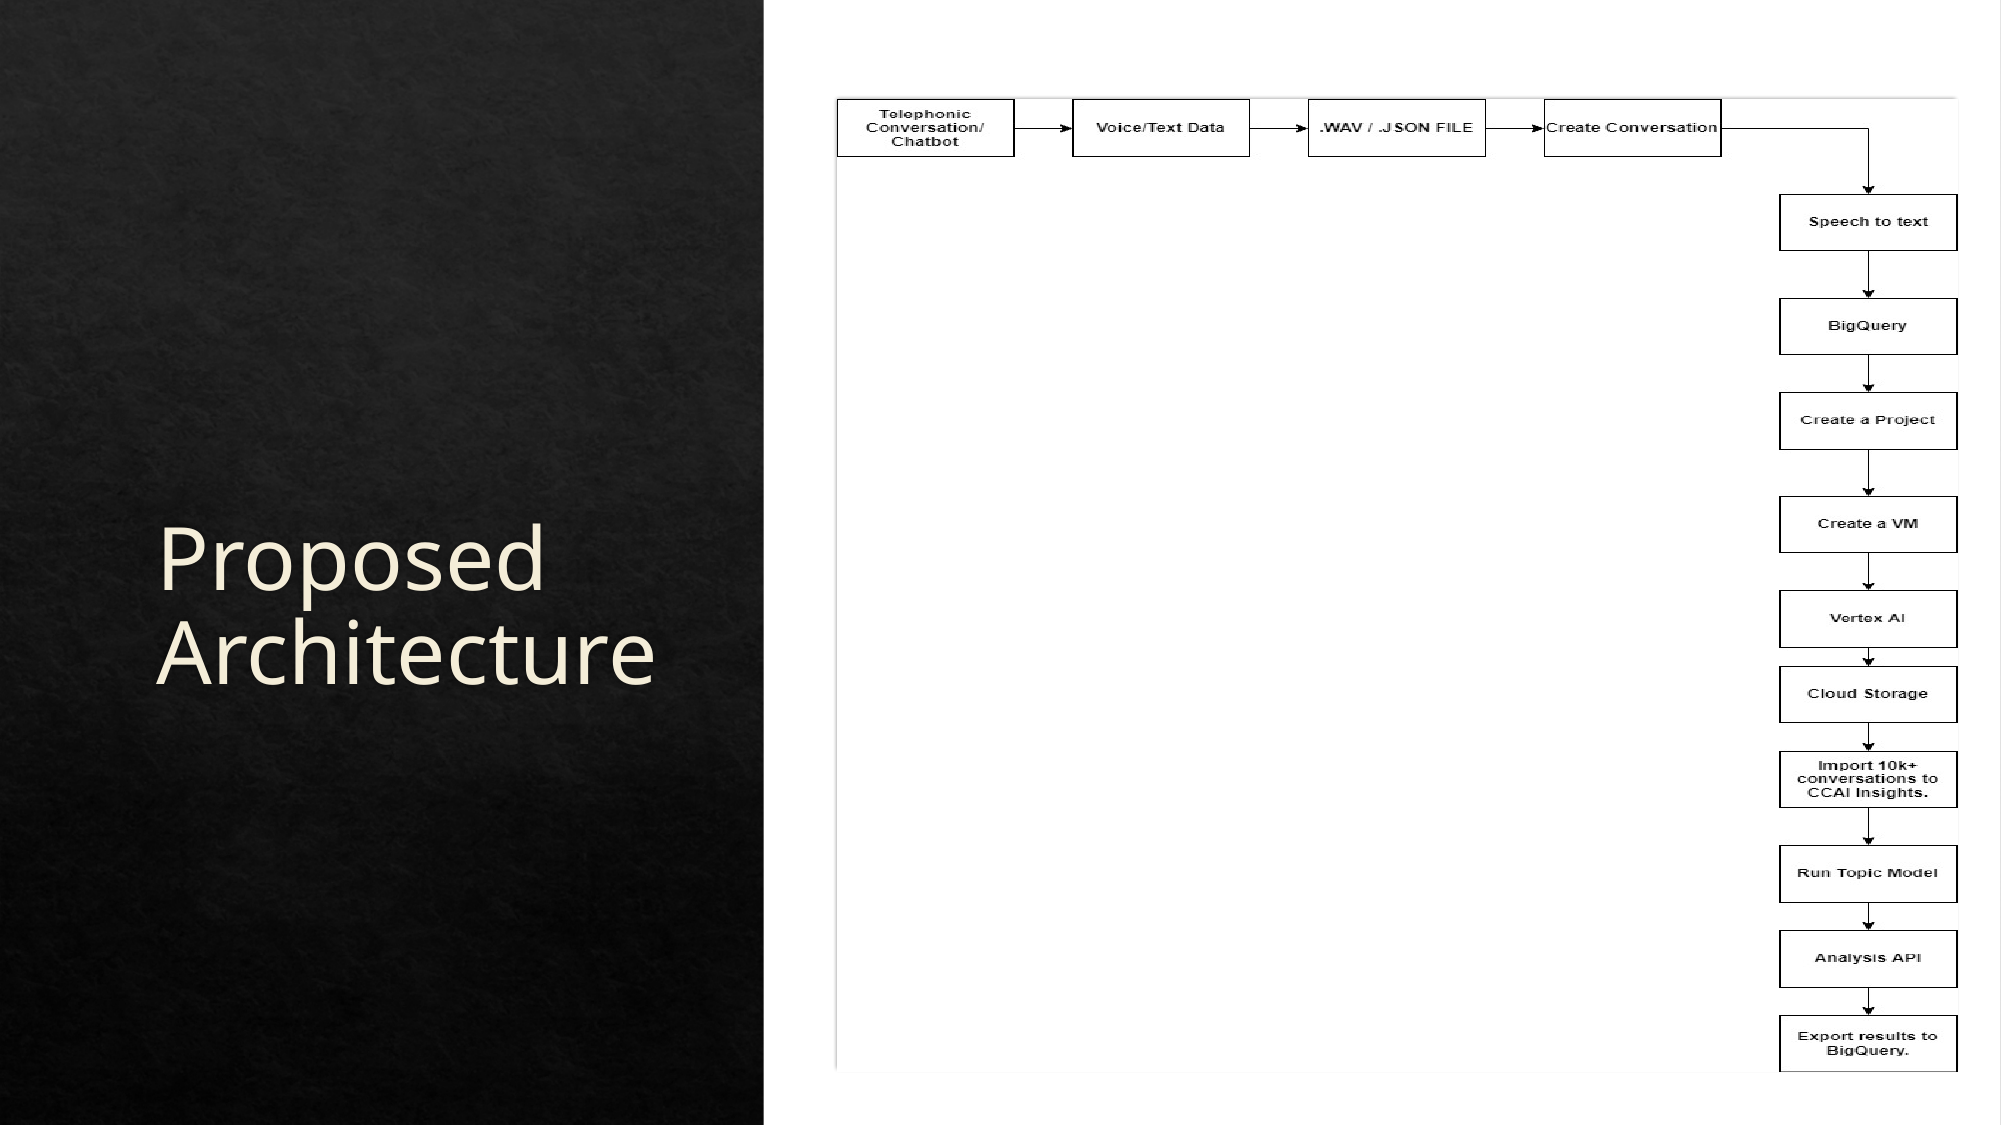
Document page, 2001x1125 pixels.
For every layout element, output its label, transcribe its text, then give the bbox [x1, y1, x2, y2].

text_box [762, 0, 2000, 1125]
text_box [0, 0, 762, 1125]
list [837, 99, 1958, 1072]
title Proposed Architecture [141, 137, 697, 712]
